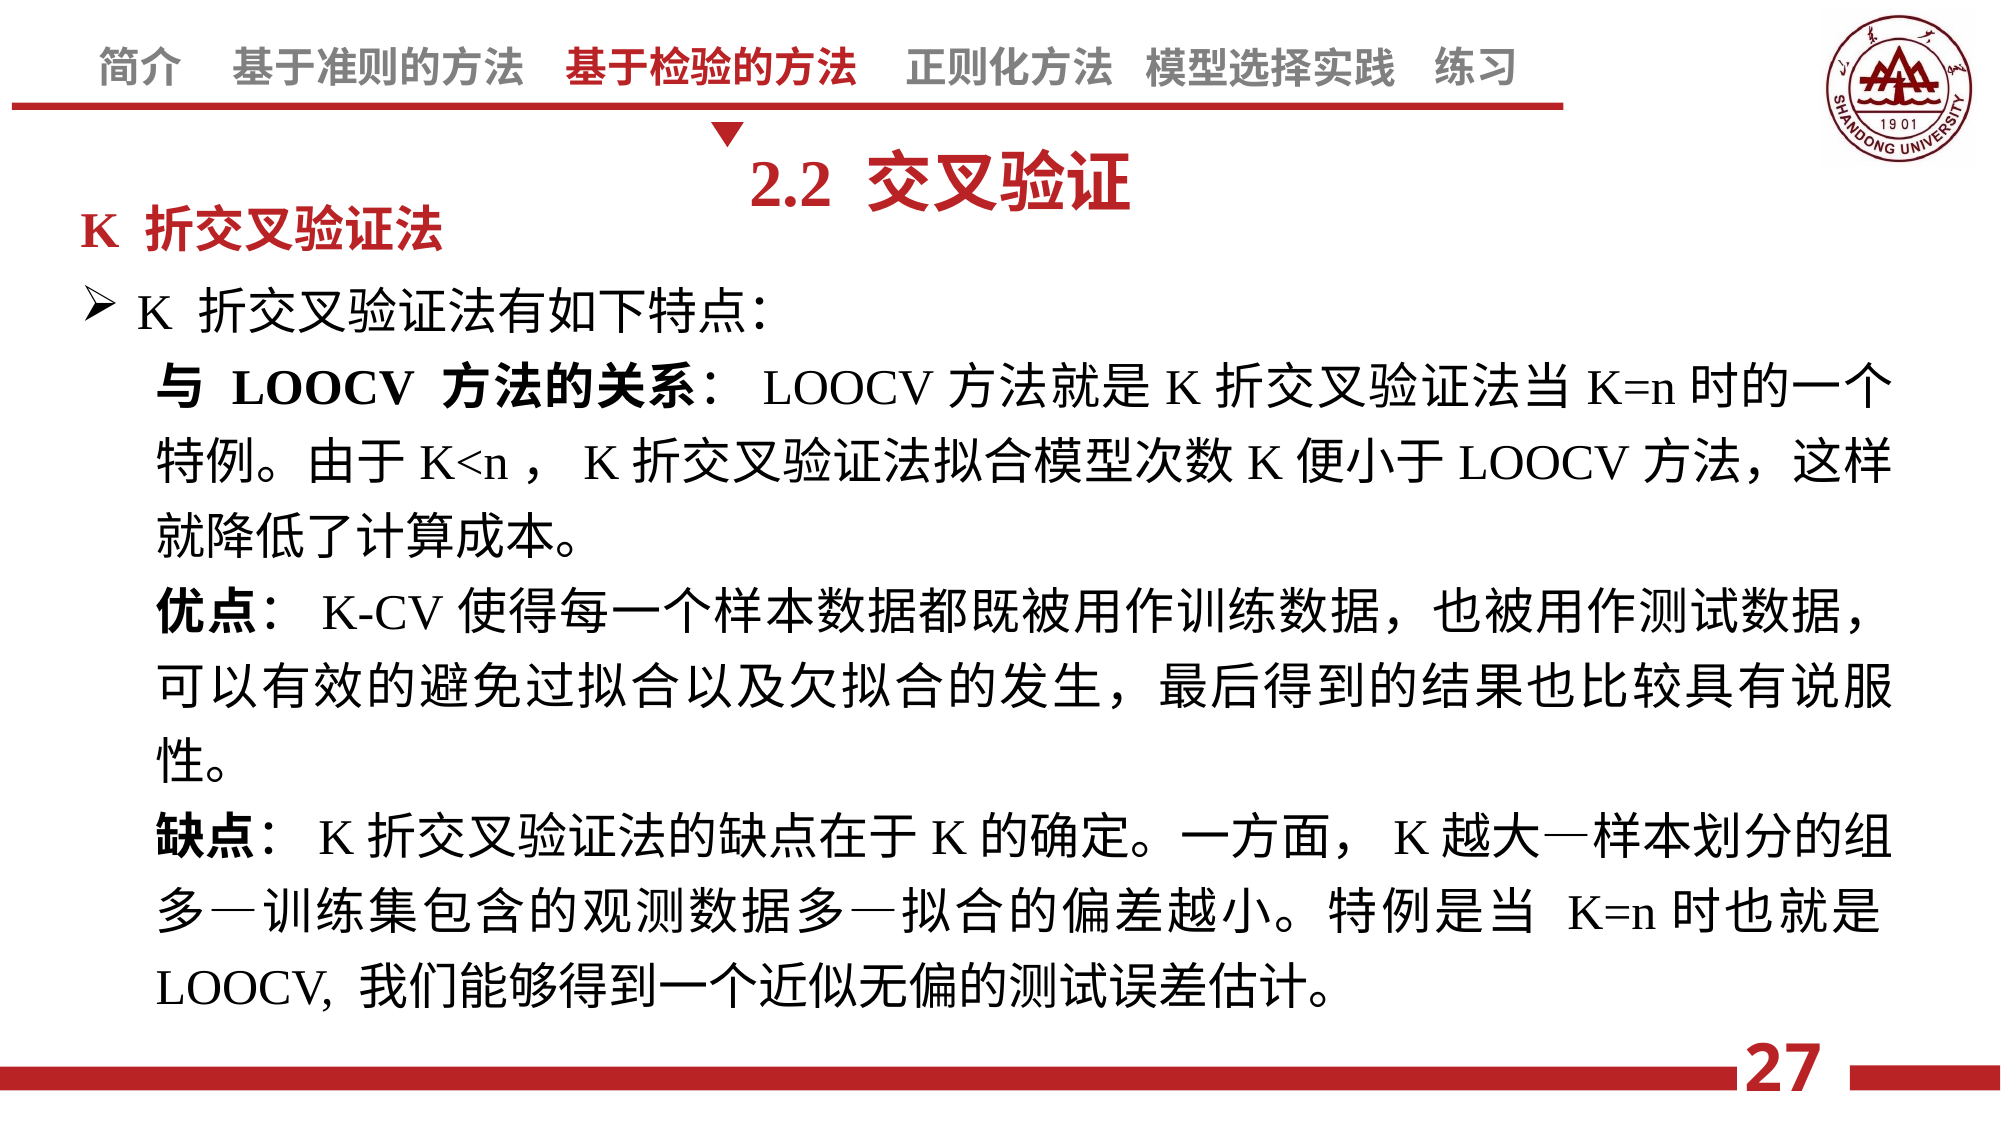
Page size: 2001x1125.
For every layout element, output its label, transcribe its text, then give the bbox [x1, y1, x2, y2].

text_box K 折交叉验证法有如下特点： 与 LOOCV 方法的关系：LOOCV方法就是K折交叉验证法当K=n时的一个特例。由于K<n，K折交叉验证法拟合模型次数K便小于LOOCV方法，这样就降低了计算成本。 优点：K-CV使得每一个样本数据都既被用作训练数据，也被用作测试数据，可以有效的避免过拟合以及欠拟合的发生，最后得到的结果也比较具有说服性。 缺点：K折交叉验证法的缺点在于K的确定。一方面，K越大—样本划分的组多—训练集包含的观测数据多—拟合的偏差越小。特例是当 K=n时也就是LOOCV, 我们能够得到一个近似无偏的测试误差估计。 [65, 257, 1909, 1098]
text_box 2.2 交叉验证 [722, 132, 1278, 227]
picture [1820, 9, 1977, 167]
text_box K 折交叉验证法 [65, 190, 1069, 265]
